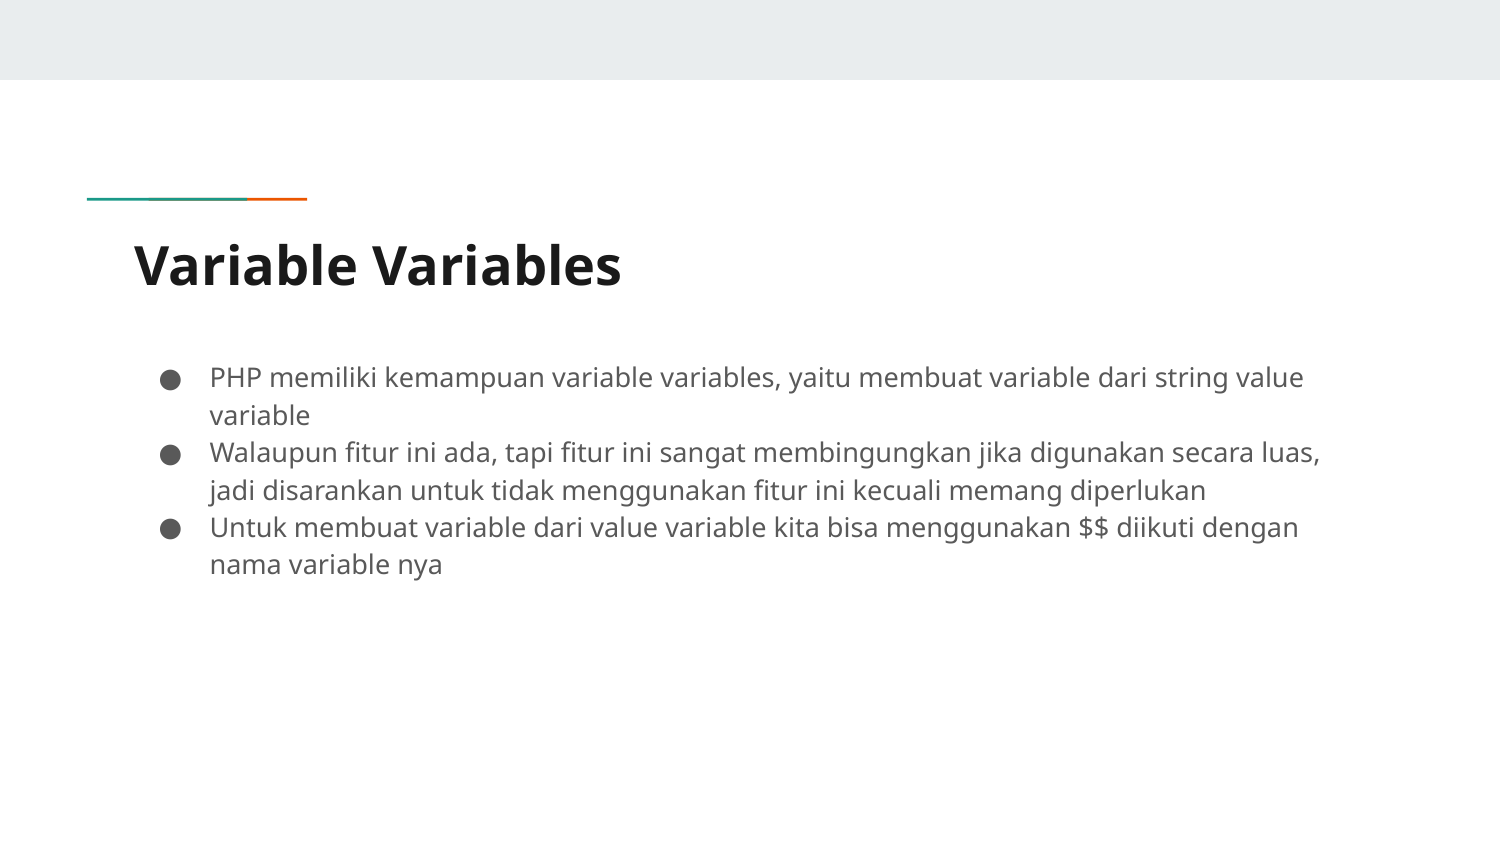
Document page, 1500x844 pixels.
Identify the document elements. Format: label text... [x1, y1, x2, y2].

title Variable Variables [119, 216, 1381, 305]
list PHP memiliki kemampuan variable variables, yaitu membuat variable dari string value variable Walaupun fitur ini ada, tapi fitur ini sangat membingungkan jika digunakan secara luas, jadi disarankan untuk tidak menggunakan fitur ini kecuali memang diperlukan Untuk membuat variable dari value variable kita bisa menggunakan $$ diikuti dengan nama variable nya [119, 341, 1381, 712]
